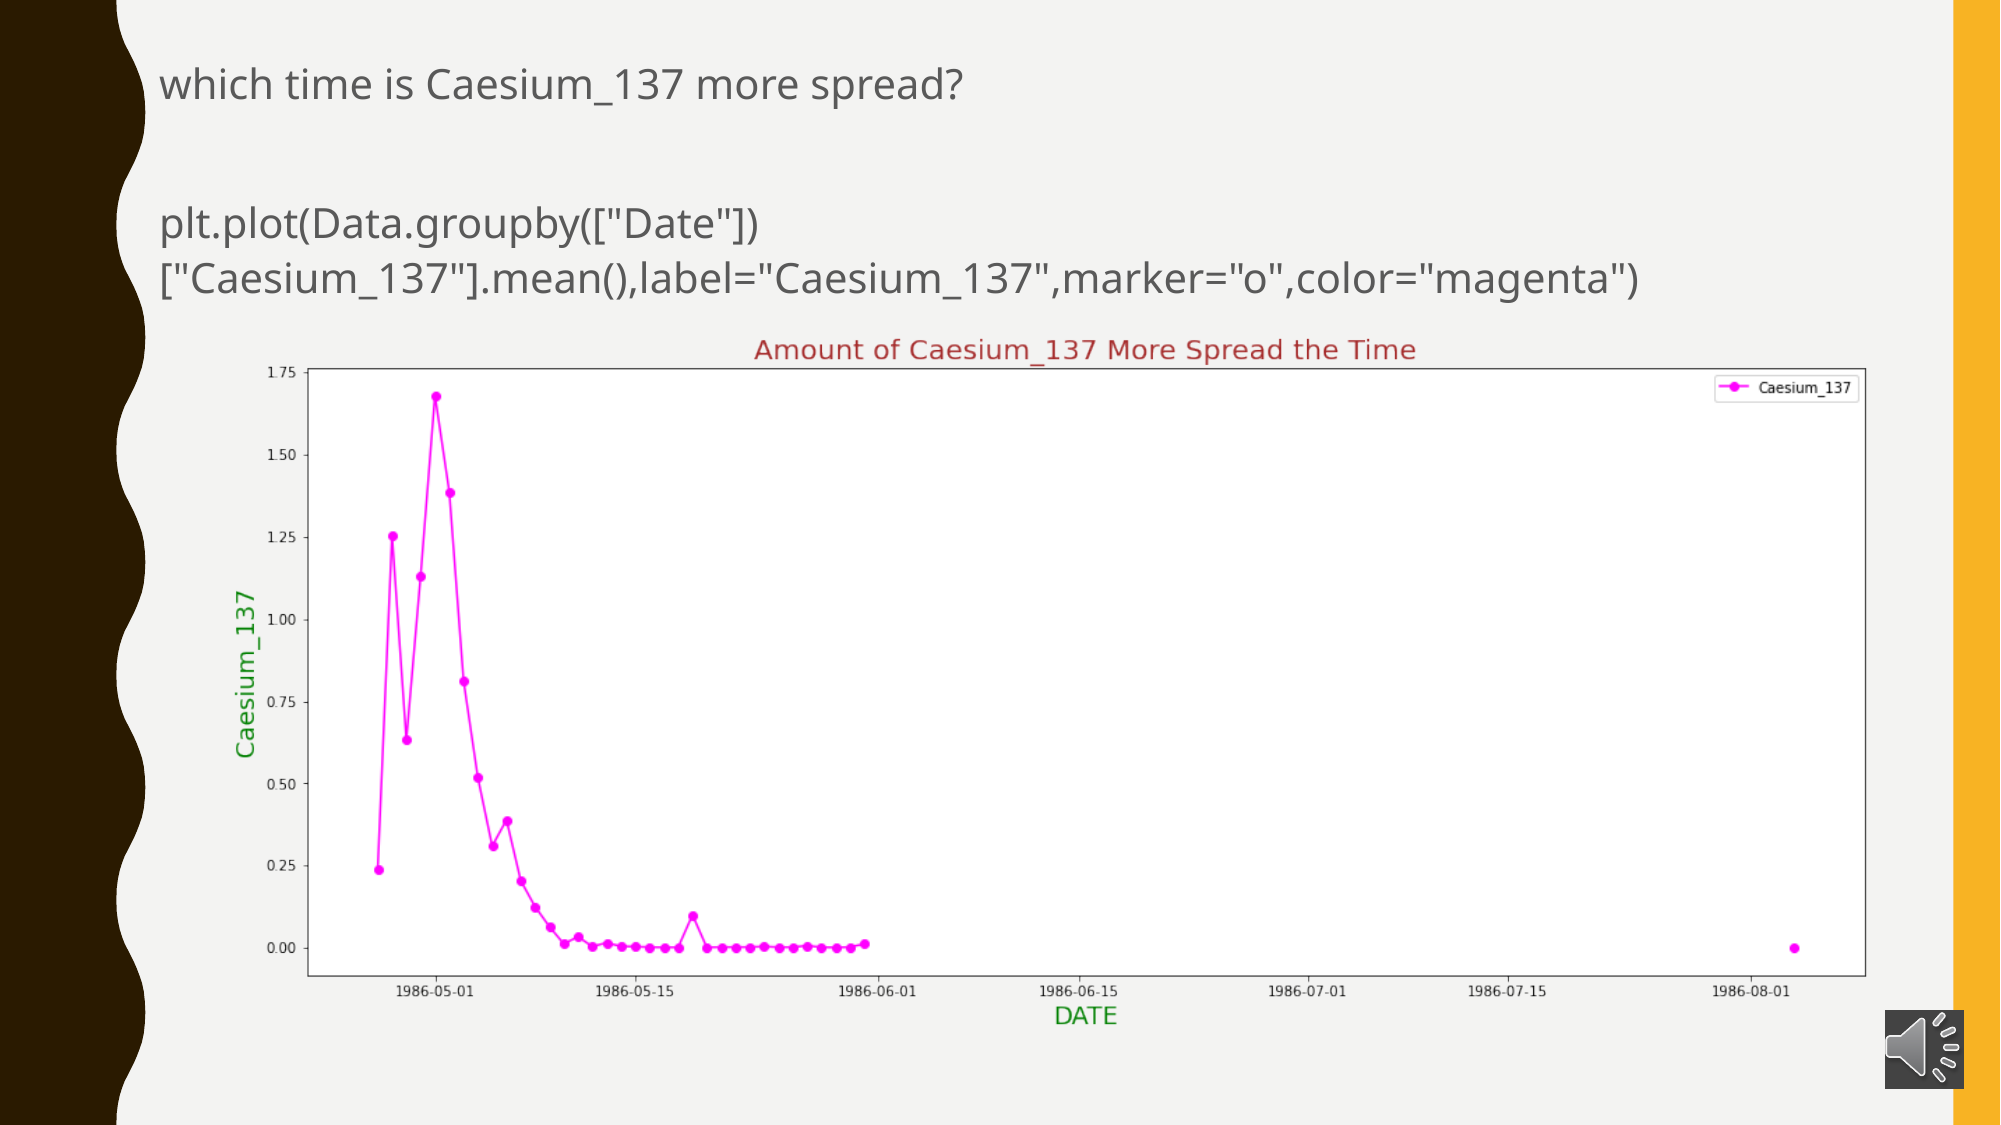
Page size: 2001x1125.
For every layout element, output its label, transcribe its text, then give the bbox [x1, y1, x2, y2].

list which time is Caesium_137 more spread? plt.plot(Data.groupby(["Date"])["Caesium_137"].mean(),label="Caesium_137",marker="o",color="magenta") [144, 45, 2000, 983]
picture [1884, 1009, 1965, 1090]
picture [224, 329, 1875, 1040]
